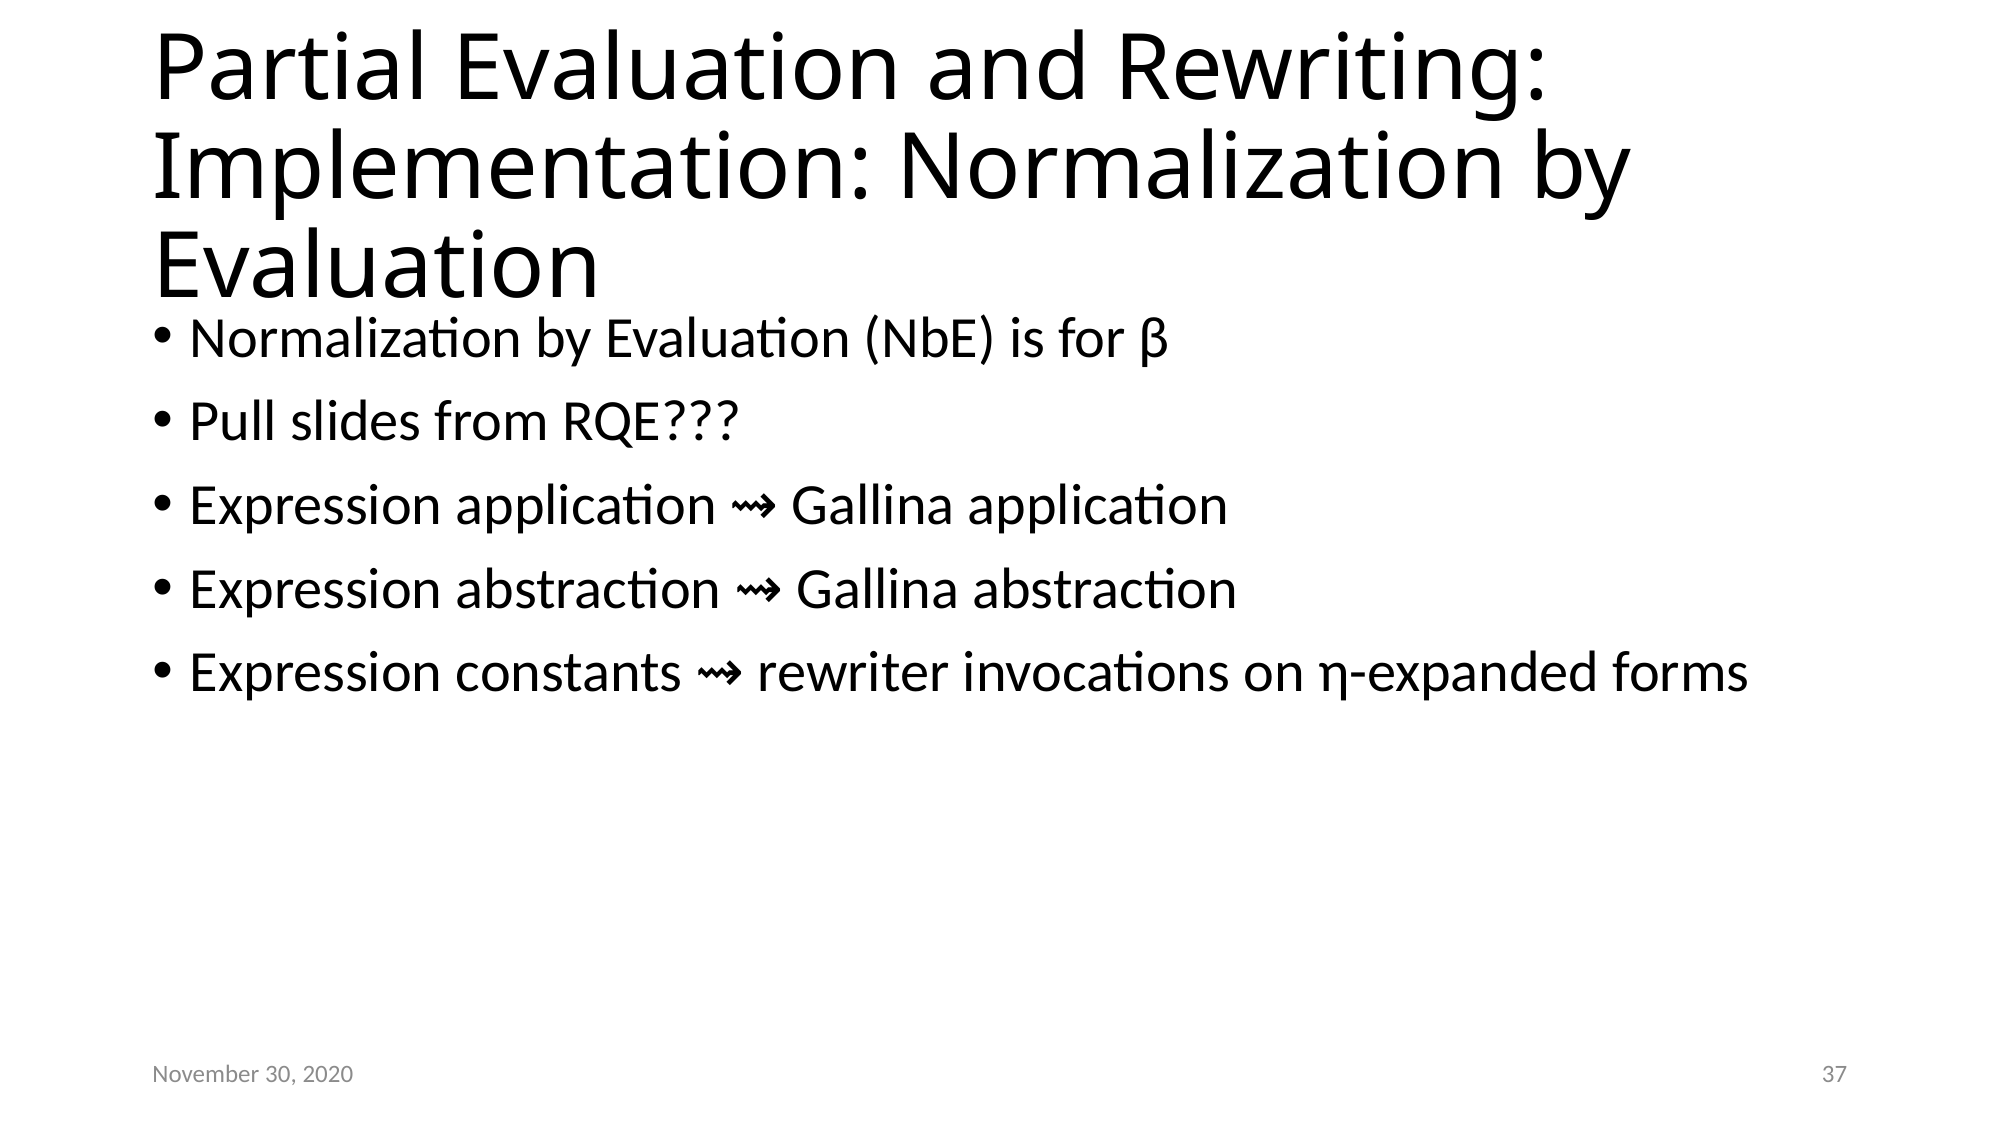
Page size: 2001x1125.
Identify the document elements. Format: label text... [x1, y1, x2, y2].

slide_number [137, 1042, 588, 1103]
title Partial Evaluation and Rewriting: Implementation: Normalization by Evaluation [137, 59, 1863, 278]
slide_number 37 [1412, 1042, 1863, 1103]
list Normalization by Evaluation (NbE) is for β Pull slides from RQE??? Expression application ⇝ Gallina application Expression abstraction ⇝ Gallina abstraction Expression constants ⇝ rewriter invocations on η-expanded forms [137, 299, 1863, 1014]
